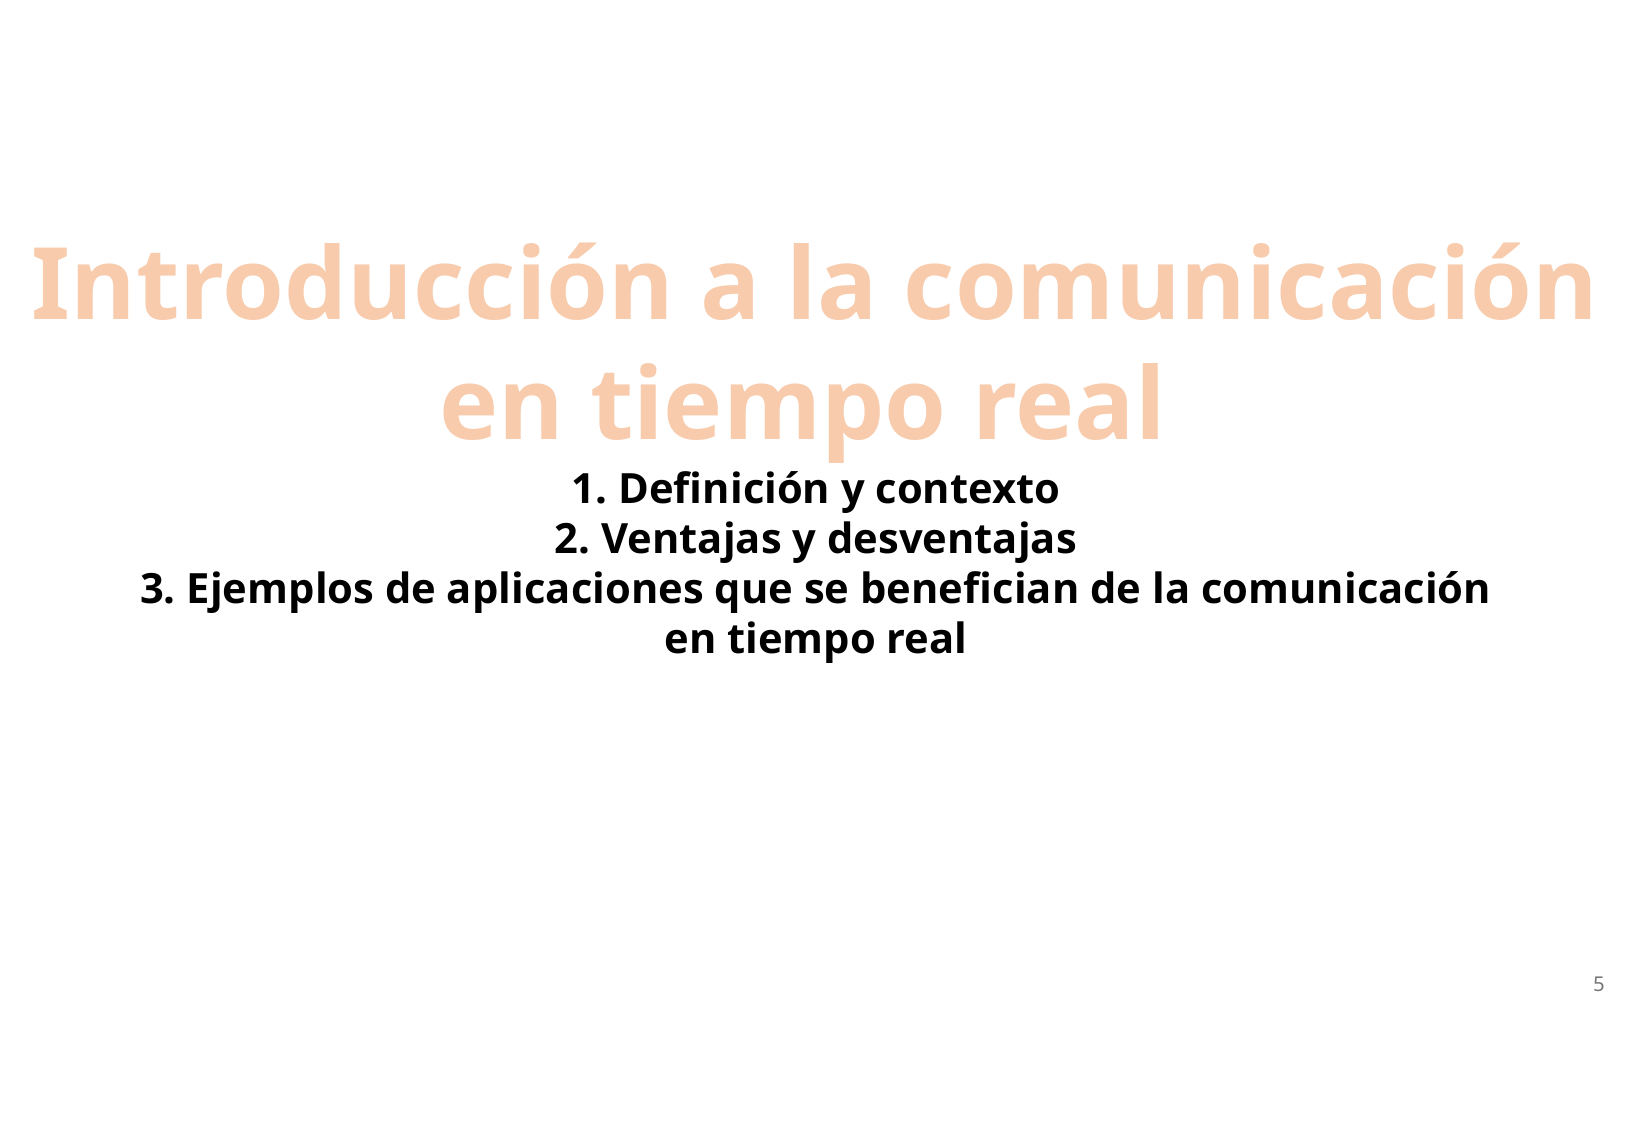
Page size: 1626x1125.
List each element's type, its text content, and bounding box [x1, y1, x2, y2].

text_box 1. Definición y contexto 2. Ventajas y desventajas 3. Ejemplos de aplicaciones que se benefician de la comunicación en tiempo real [124, 453, 1508, 719]
slide_number 5 [1507, 949, 1605, 1020]
text_box Introducción a la comunicación en tiempo real [3, 212, 1625, 467]
